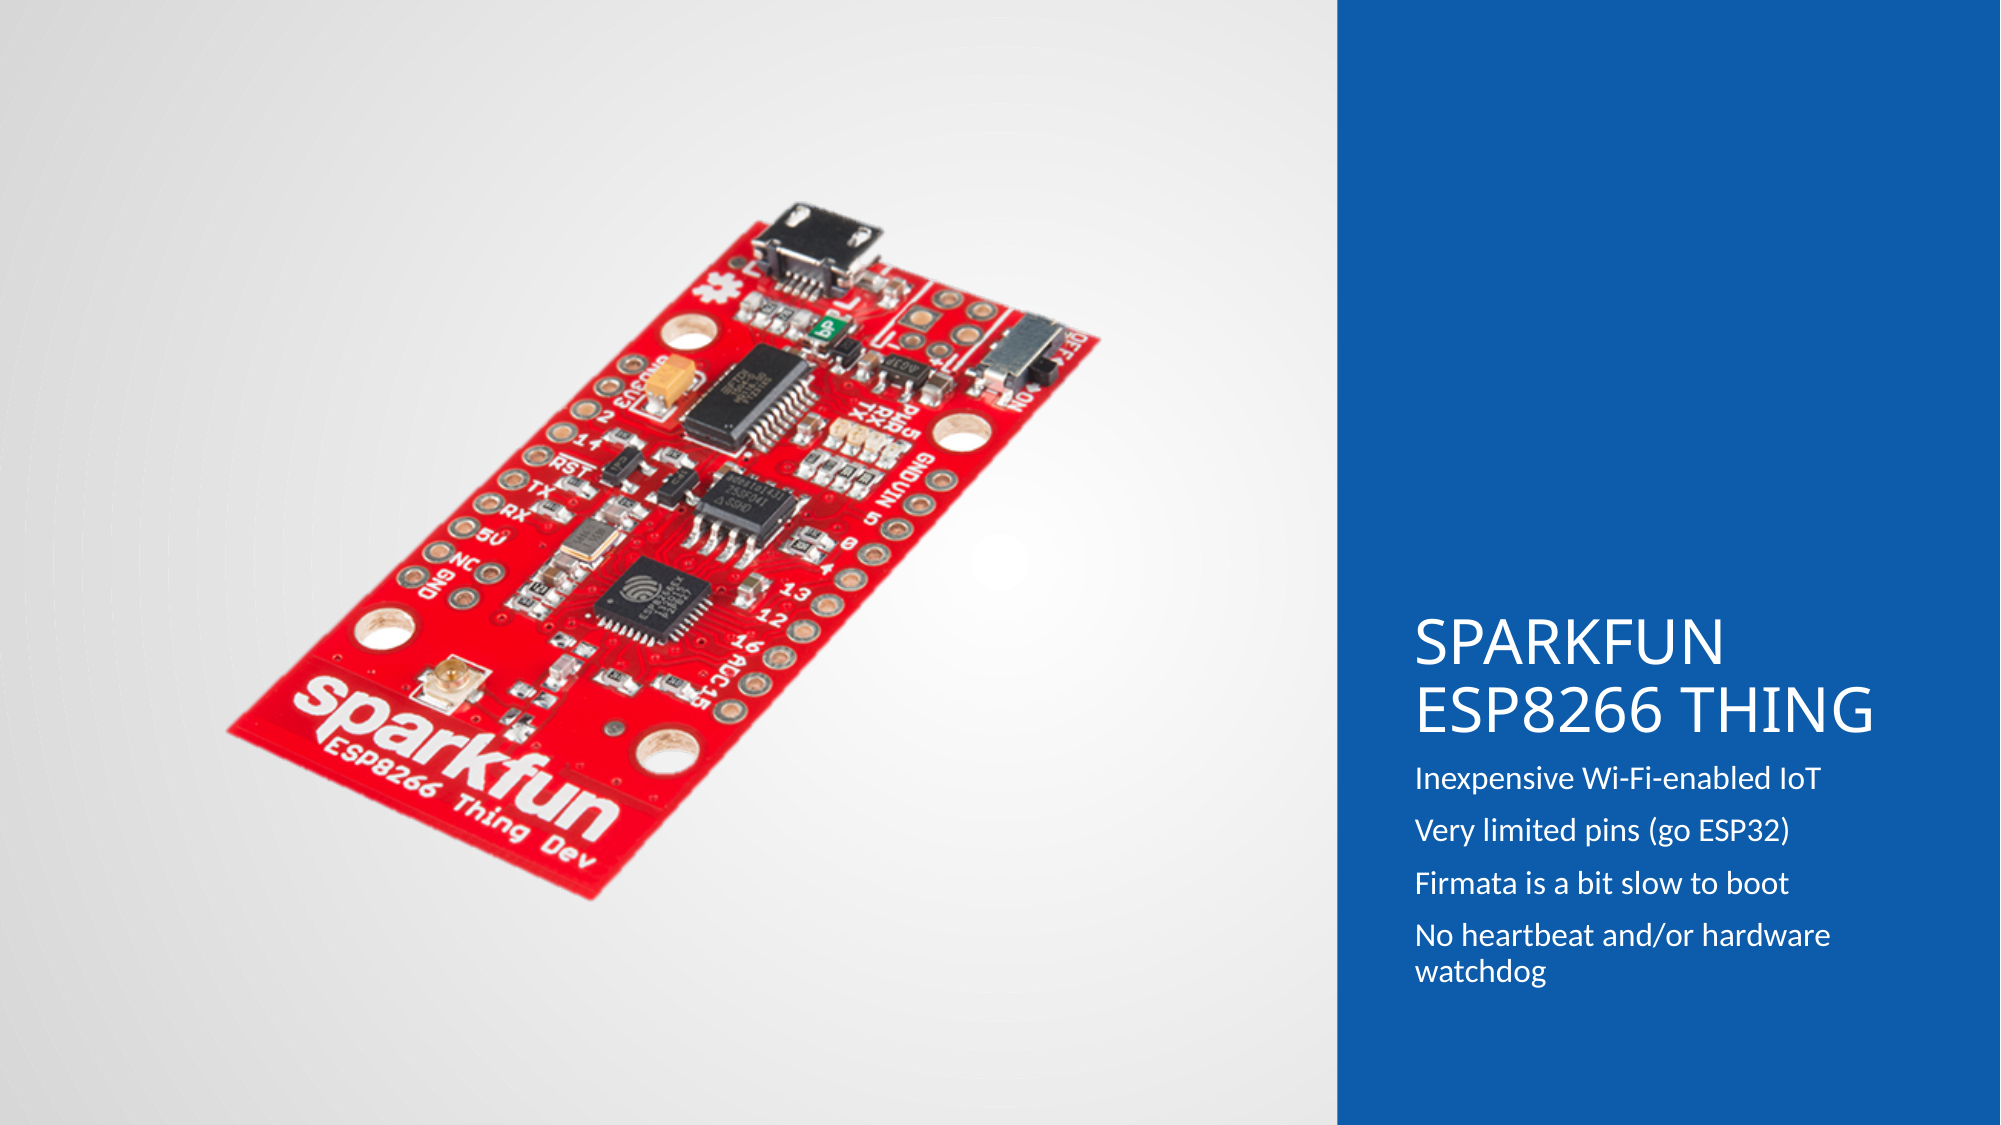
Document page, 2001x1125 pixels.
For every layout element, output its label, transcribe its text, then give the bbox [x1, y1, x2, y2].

title Sparkfun ESP8266 Thing [1399, 281, 1913, 754]
list Inexpensive Wi-Fi-enabled IoT Very limited pins (go ESP32) Firmata is a bit slow to boot No heartbeat and/or hardware watchdog [1399, 754, 1913, 1013]
picture [204, 172, 1125, 953]
